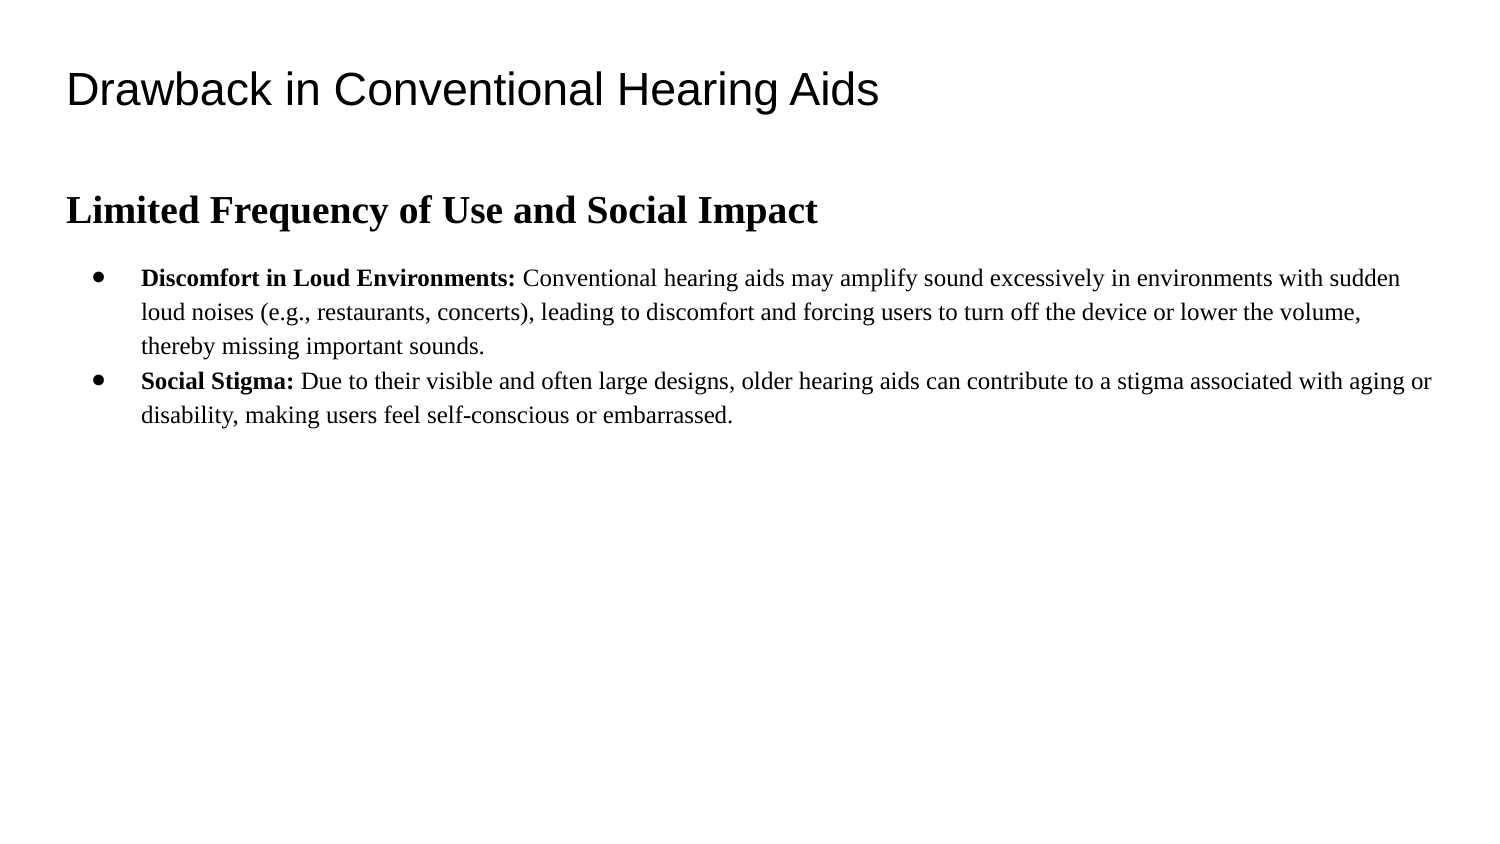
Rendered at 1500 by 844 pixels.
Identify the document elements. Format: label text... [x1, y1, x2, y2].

list Limited Frequency of Use and Social Impact Discomfort in Loud Environments: Conventional hearing aids may amplify sound excessively in environments with sudden loud noises (e.g., restaurants, concerts), leading to discomfort and forcing users to turn off the device or lower the volume, thereby missing important sounds. Social Stigma: Due to their visible and often large designs, older hearing aids can contribute to a stigma associated with aging or disability, making users feel self-conscious or embarrassed. [51, 162, 1449, 650]
title Drawback in Conventional Hearing Aids [51, 35, 1449, 130]
